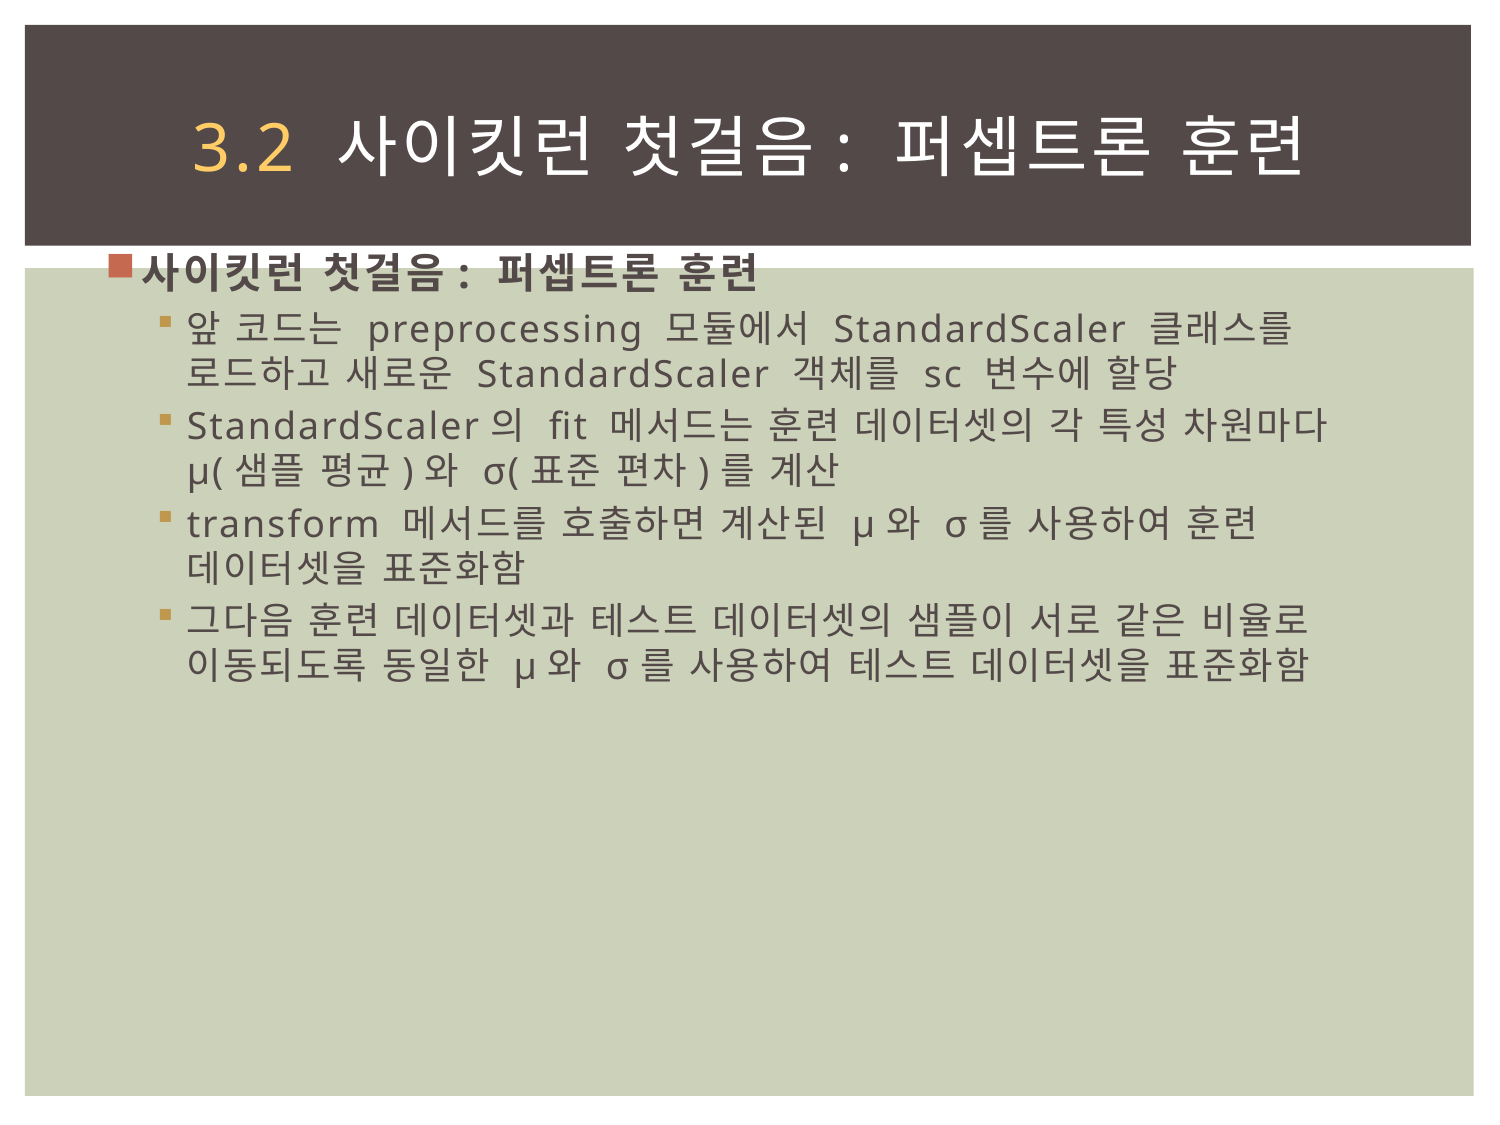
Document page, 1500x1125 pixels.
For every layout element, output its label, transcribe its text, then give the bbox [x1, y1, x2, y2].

list 사이킷런 첫걸음: 퍼셉트론 훈련 앞 코드는 preprocessing 모듈에서 StandardScaler 클래스를 로드하고 새로운 StandardScaler 객체를 sc 변수에 할당 StandardScaler의 fit 메서드는 훈련 데이터셋의 각 특성 차원마다 μ(샘플 평균)와 σ(표준 편차)를 계산 transform 메서드를 호출하면 계산된 μ와 σ를 사용하여 훈련 데이터셋을 표준화함 그다음 훈련 데이터셋과 테스트 데이터셋의 샘플이 서로 같은 비율로 이동되도록 동일한 μ와 σ를 사용하여 테스트 데이터셋을 표준화함 [81, 239, 1412, 1054]
title 3.2 사이킷런 첫걸음: 퍼셉트론 훈련 [62, 58, 1438, 232]
